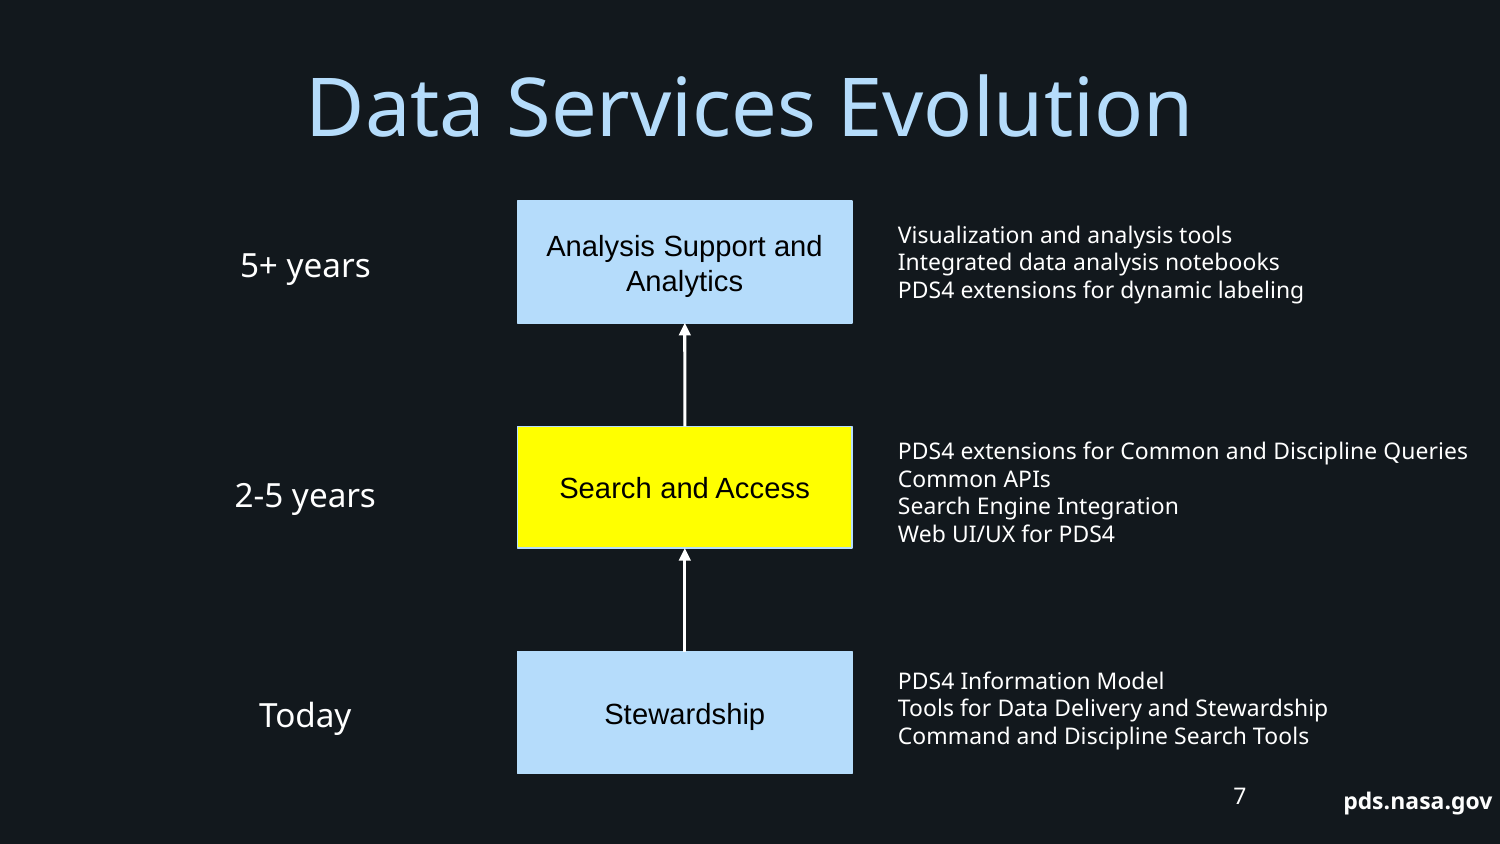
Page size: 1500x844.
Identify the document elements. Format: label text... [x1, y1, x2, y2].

text_box Stewardship [517, 651, 853, 774]
slide_number ‹#› [1188, 773, 1292, 822]
text_box Today [159, 679, 452, 750]
text_box Analysis Support and Analytics [517, 201, 853, 324]
text_box Visualization and analysis tools Integrated data analysis notebooks PDS4 extensions for dynamic labeling [882, 205, 1500, 318]
text_box Search and Access [517, 426, 853, 549]
title Data Services Evolution [75, 33, 1425, 175]
text_box 2-5 years [159, 459, 452, 530]
text_box PDS4 extensions for Common and Discipline Queries Common APIs Search Engine Integration Web UI/UX for PDS4 [882, 421, 1500, 562]
text_box 5+ years [159, 229, 452, 300]
text_box PDS4 Information Model Tools for Data Delivery and Stewardship Command and Discipline Search Tools [882, 651, 1500, 764]
